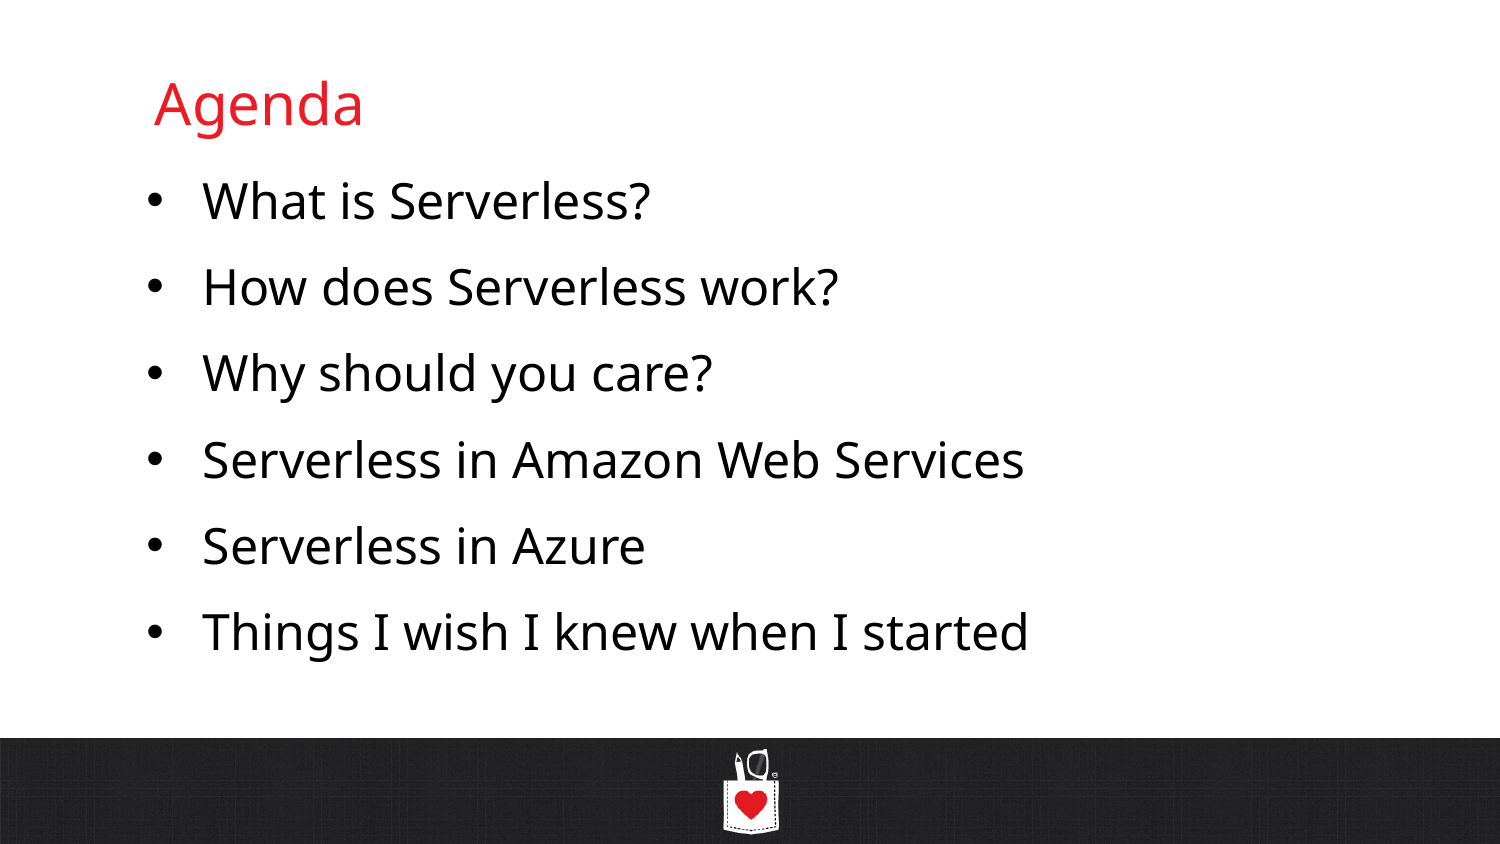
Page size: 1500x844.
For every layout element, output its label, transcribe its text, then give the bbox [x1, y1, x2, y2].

picture [0, 0, 1500, 844]
title Agenda [146, 65, 1354, 138]
list What is Serverless? How does Serverless work? Why should you care? Serverless in Amazon Web Services Serverless in Azure Things I wish I knew when I started [146, 169, 1354, 697]
